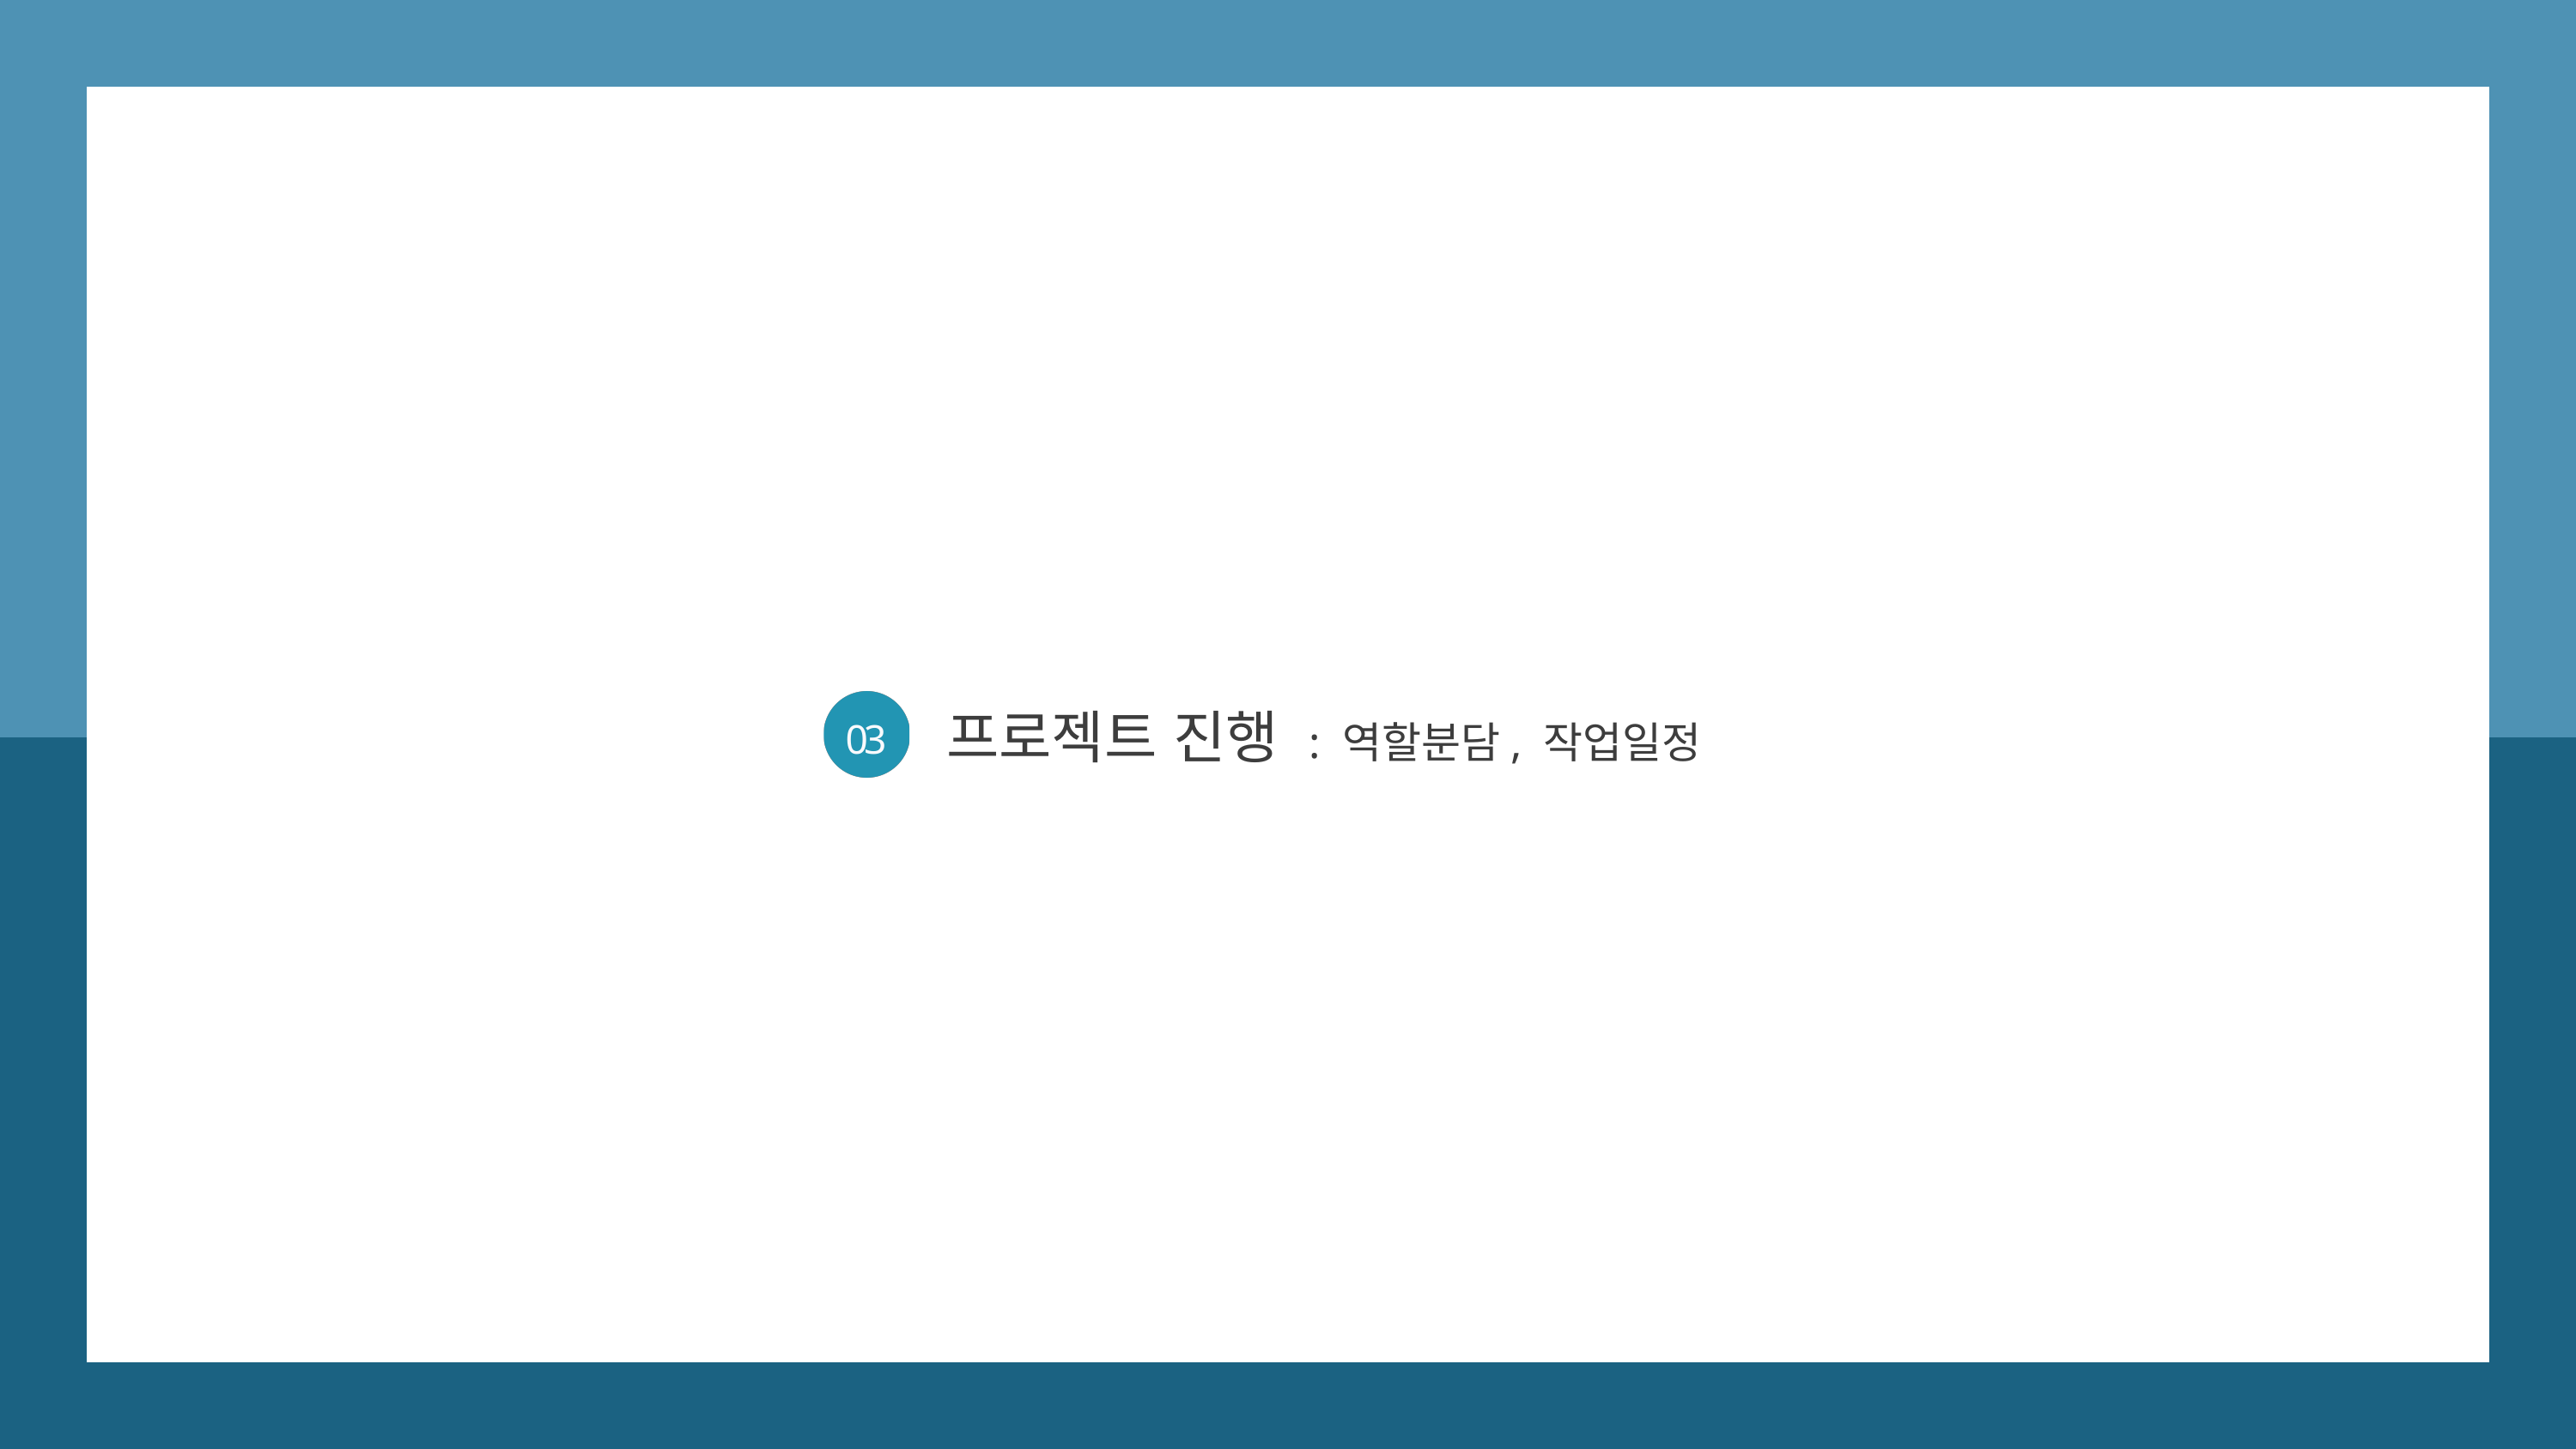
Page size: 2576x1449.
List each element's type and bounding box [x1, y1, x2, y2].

picture [0, 737, 2576, 1449]
text_box [0, 0, 2576, 737]
text_box [87, 86, 2489, 1362]
